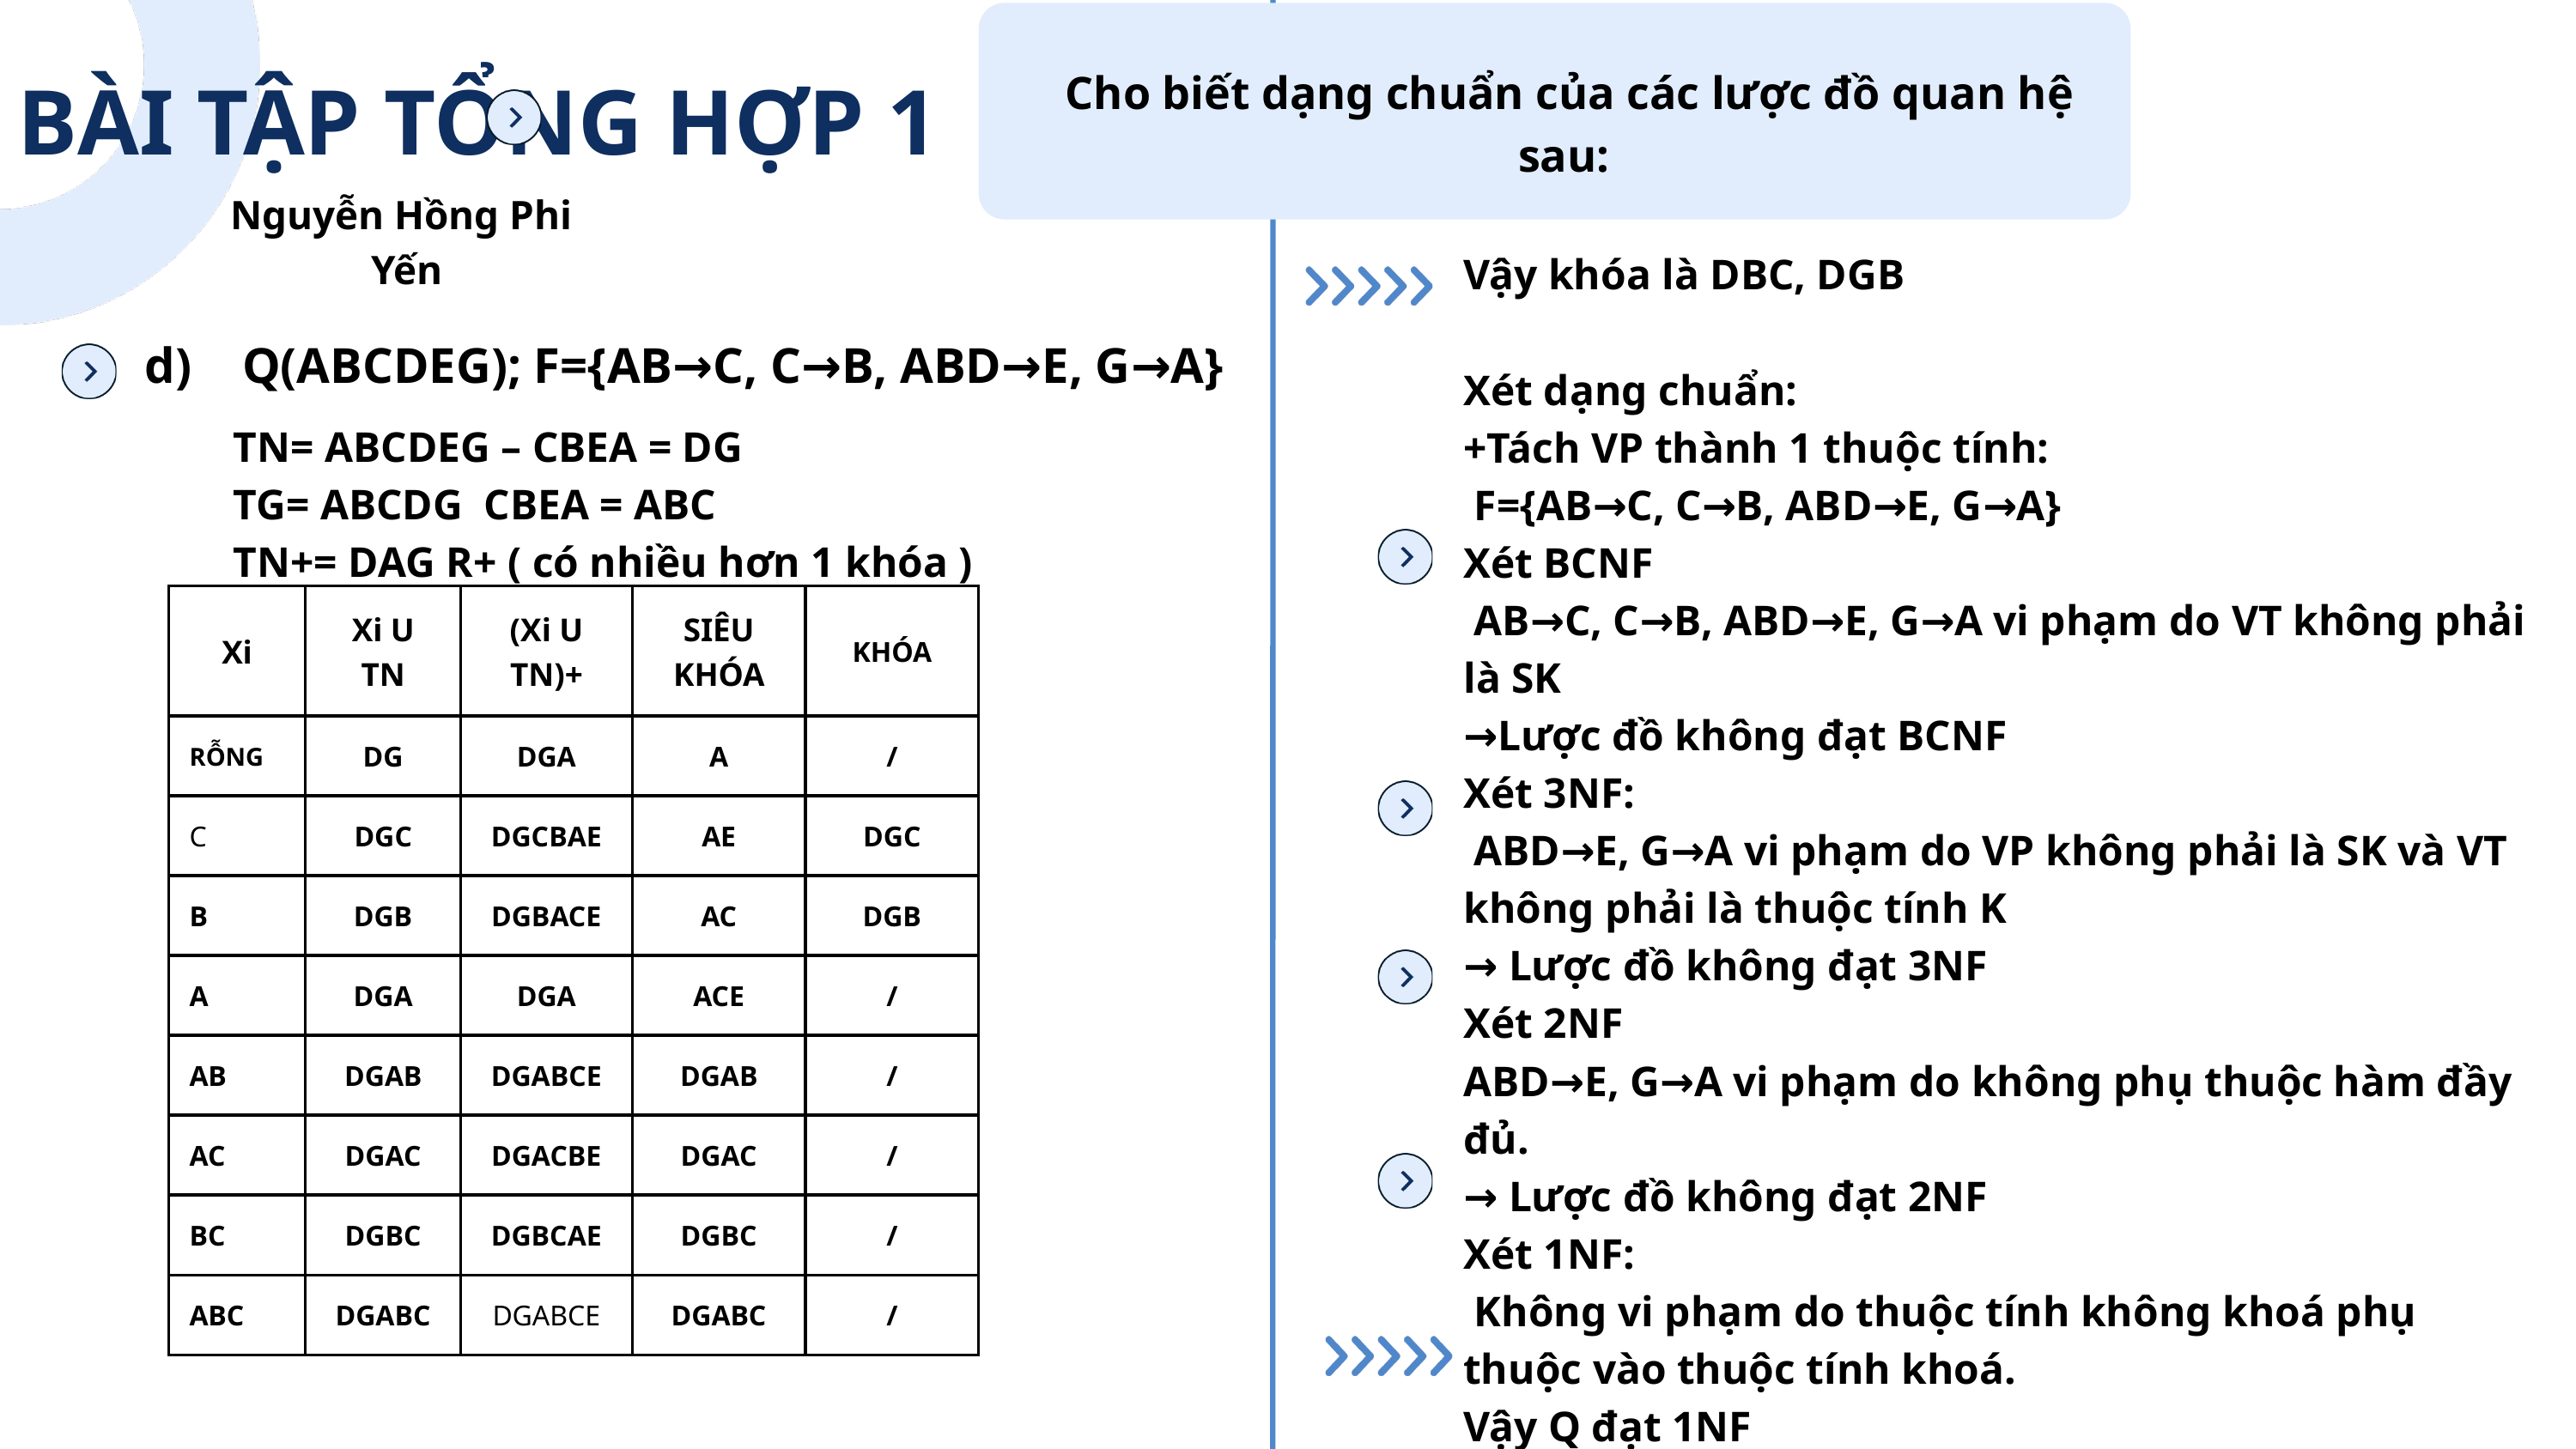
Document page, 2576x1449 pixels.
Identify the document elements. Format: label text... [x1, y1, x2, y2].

table_cell / [807, 1276, 977, 1354]
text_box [978, 3, 2131, 220]
table_cell DGAC [307, 1117, 459, 1193]
table_cell AC [634, 877, 804, 954]
text_box [61, 343, 117, 399]
table_cell B [170, 877, 304, 954]
table_cell / [807, 1117, 977, 1193]
table_cell A [634, 718, 804, 794]
table_cell A [170, 957, 304, 1034]
table_header Xi U TN [307, 587, 459, 714]
text_box [1377, 529, 1433, 585]
table_cell DGA [307, 957, 459, 1034]
table_cell DGAB [307, 1037, 459, 1113]
table_cell DGABC [634, 1276, 804, 1354]
text_box [1377, 780, 1433, 836]
table_header KHÓA [807, 587, 977, 714]
table_cell ABC [170, 1276, 304, 1354]
table_cell DGCBAE [462, 797, 631, 874]
text_box TN= ABCDEG – CBEA = DG TG= ABCDG CBEA = ABC TN+= DAG R+ ( có nhiều hơn 1 khóa ) [233, 412, 1007, 643]
table_cell DGB [307, 877, 459, 954]
table_cell DGACBE [462, 1117, 631, 1193]
table_cell DGBACE [462, 877, 631, 954]
table_cell AB [170, 1037, 304, 1113]
text_box [1305, 266, 1433, 306]
table_cell DGC [307, 797, 459, 874]
text_box [0, 0, 260, 325]
table_cell BC [170, 1197, 304, 1274]
table_cell DG [307, 718, 459, 794]
table_header Xi [170, 587, 304, 714]
text_box [1325, 1336, 1453, 1376]
table_cell / [807, 957, 977, 1034]
table_cell DGABC [307, 1276, 459, 1354]
table_header (Xi U TN)+ [462, 587, 631, 714]
table_cell DGA [462, 957, 631, 1034]
table_header SIÊU KHÓA [634, 587, 804, 714]
table_cell DGBC [307, 1197, 459, 1274]
table_cell DGABCE [462, 1037, 631, 1113]
text_box [1377, 1153, 1433, 1209]
table_cell / [807, 1197, 977, 1274]
table_cell / [807, 718, 977, 794]
text_box [486, 89, 542, 145]
table_cell RỖNG [170, 718, 304, 794]
text_box Vậy khóa là DBC, DGB Xét dạng chuẩn: +Tách VP thành 1 thuộc tính: F={AB→C, C→B, ABD→E, G→A} Xét BCNF AB→C, C→B, ABD→E, G→A vi phạm do VT không phải là SK →Lược đồ không đạt BCNF Xét 3NF: ABD→E, G→A vi phạm do VP không phải là SK và VT không phải là thuộc tính K → Lược đồ không đạt 3NF Xét 2NF ABD→E, G→A vi phạm do không phụ thuộc hàm đầy đủ. → Lược đồ không đạt 2NF Xét 1NF: Không vi phạm do thuộc tính không khoá phụ thuộc vào thuộc tính khoá. Vậy Q đạt 1NF [1463, 240, 2540, 1449]
table_cell C [170, 797, 304, 874]
table_cell DGAB [634, 1037, 804, 1113]
text_box [1377, 949, 1433, 1005]
table_cell DGAC [634, 1117, 804, 1193]
table_cell AE [634, 797, 804, 874]
table_cell DGBC [634, 1197, 804, 1274]
table_cell ACE [634, 957, 804, 1034]
table_cell DGA [462, 718, 631, 794]
table_cell AC [170, 1117, 304, 1193]
table_cell DGBCAE [462, 1197, 631, 1274]
text_box d) Q(ABCDEG); F={AB→C, C→B, ABD→E, G→A} [144, 325, 1420, 466]
table_cell DGC [807, 797, 977, 874]
table_cell DGB [807, 877, 977, 954]
text_box BÀI TẬP TỔNG HỢP 1 [17, 58, 956, 173]
table_cell DGABCE [462, 1276, 631, 1354]
text_box Nguyễn Hồng Phi Yến [203, 181, 611, 293]
table_cell / [807, 1037, 977, 1113]
